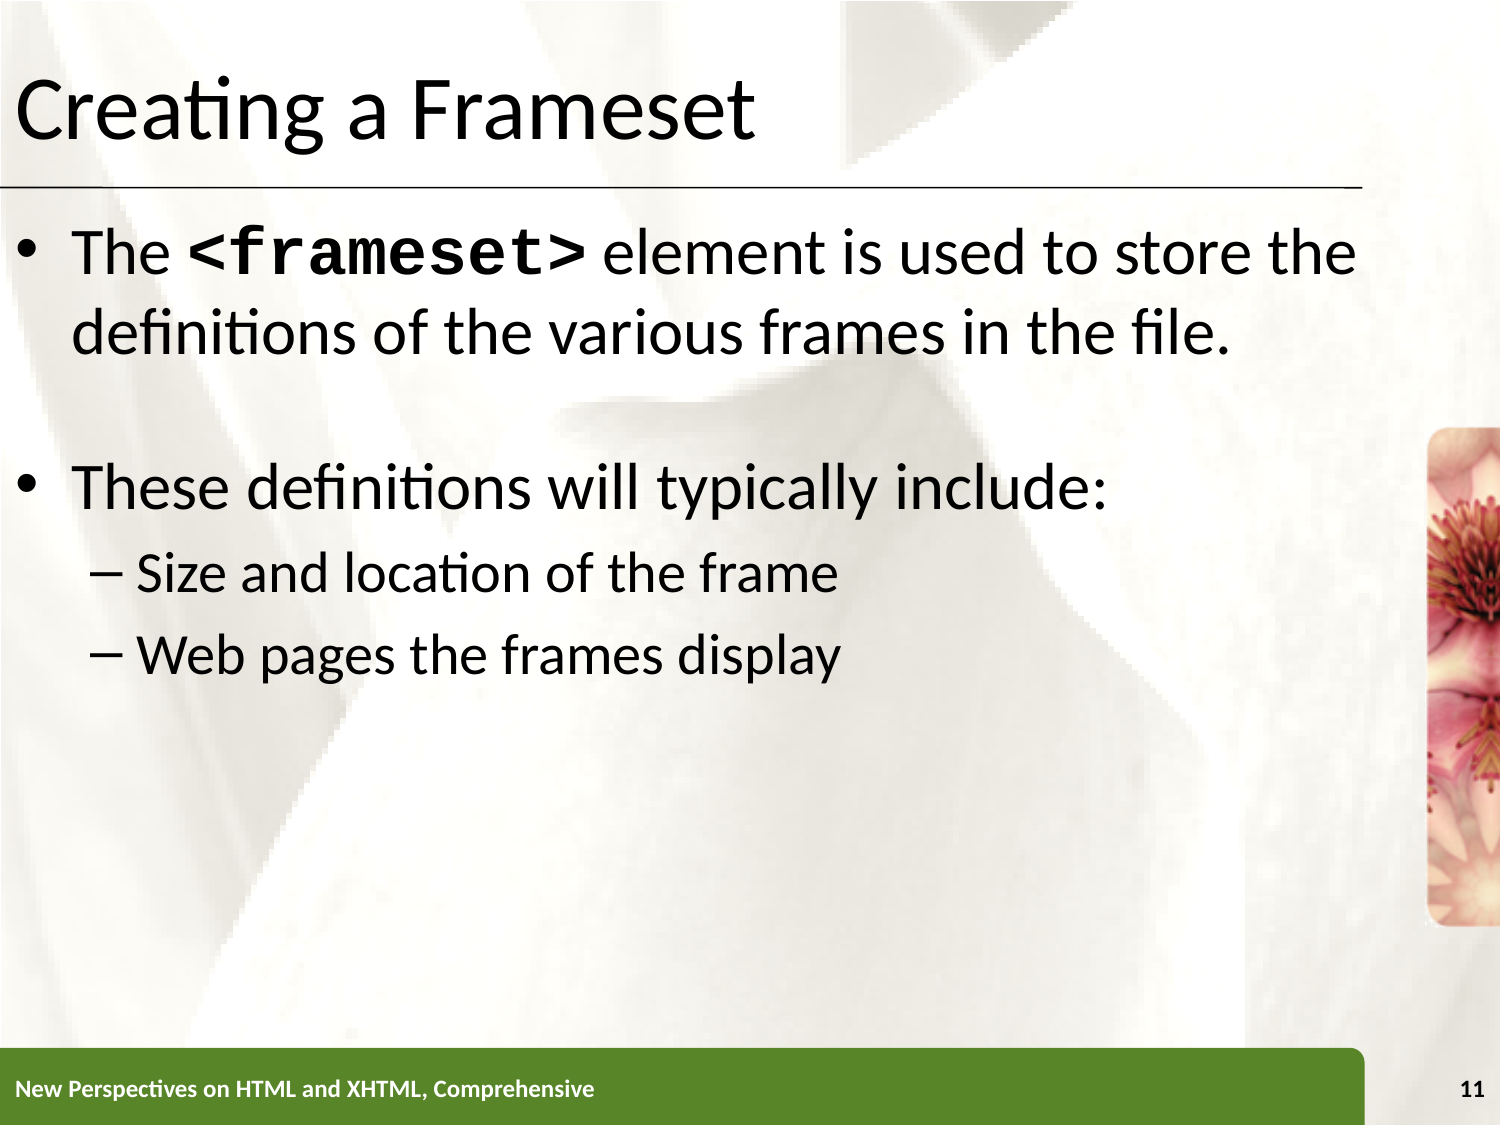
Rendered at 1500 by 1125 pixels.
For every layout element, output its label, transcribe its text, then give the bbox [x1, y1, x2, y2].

picture [1426, 425, 1500, 930]
slide_number 11 [1412, 1050, 1500, 1125]
list The <frameset> element is used to store the definitions of the various frames in the file. These definitions will typically include: Size and location of the frame Web pages the frames display [0, 199, 1426, 1006]
title Creating a Frameset [0, 24, 1363, 181]
footer New Perspectives on HTML and XHTML, Comprehensive [0, 1050, 1350, 1125]
